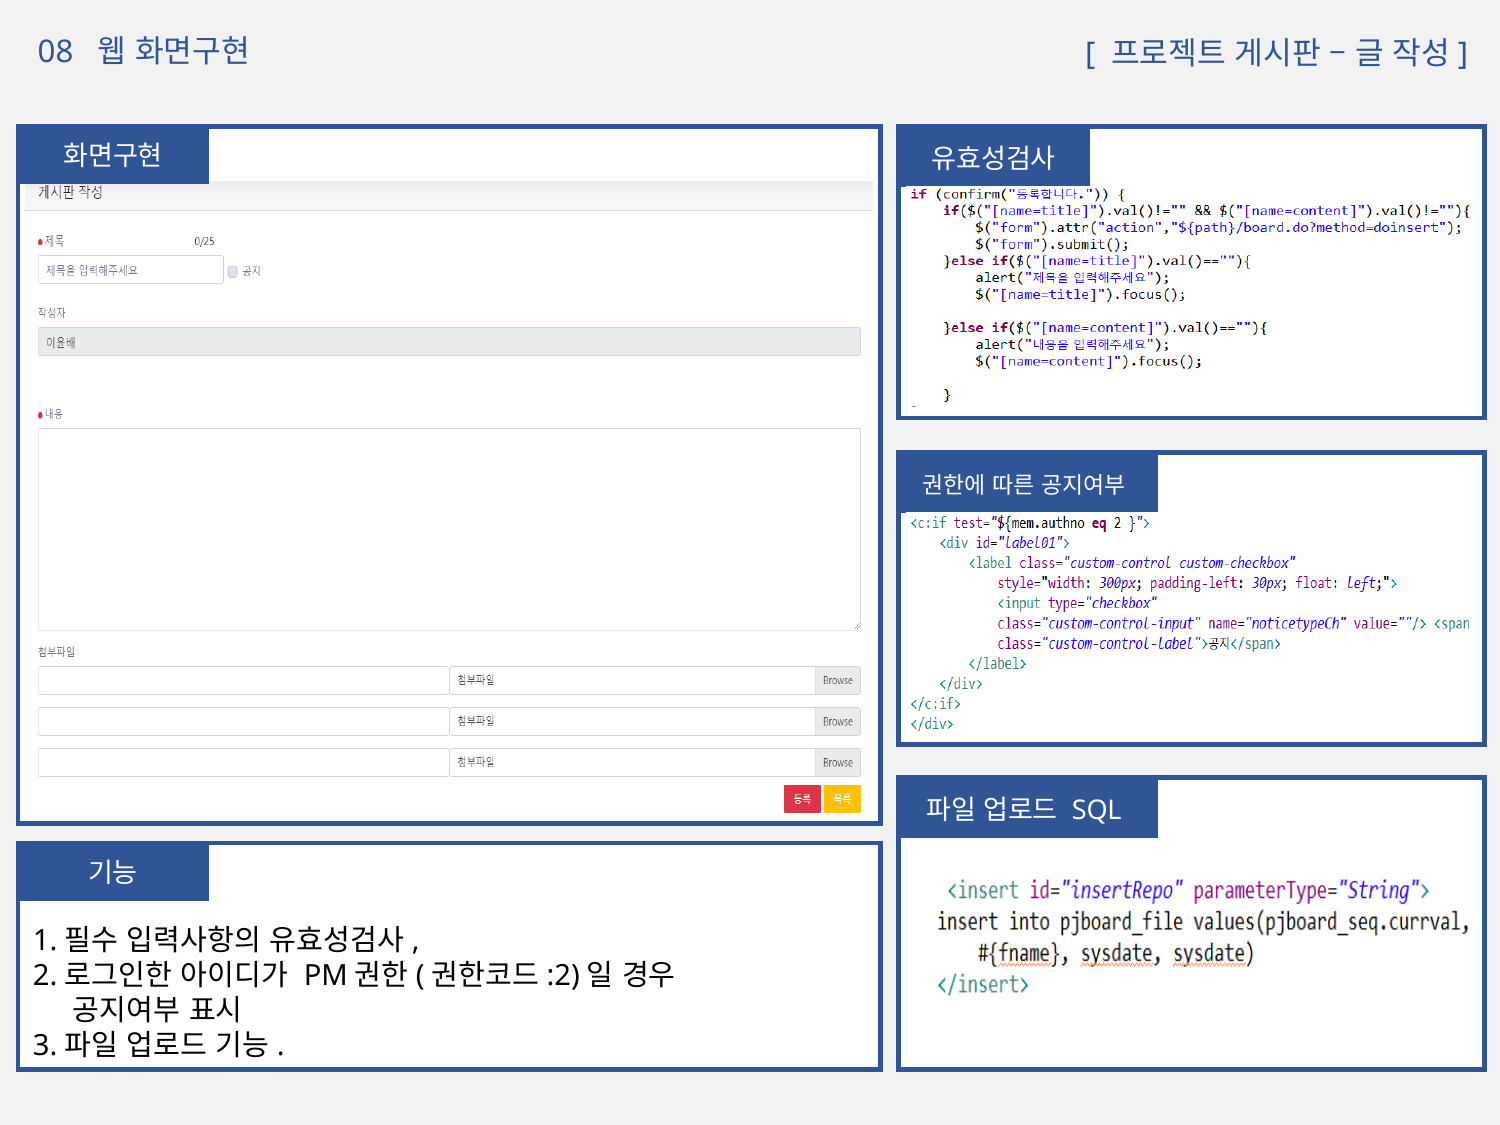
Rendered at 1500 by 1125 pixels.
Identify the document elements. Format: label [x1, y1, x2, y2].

picture [25, 181, 873, 820]
text_box [0, 0, 1500, 1125]
picture [906, 512, 1477, 735]
picture [906, 185, 1477, 407]
picture [906, 847, 1477, 1004]
